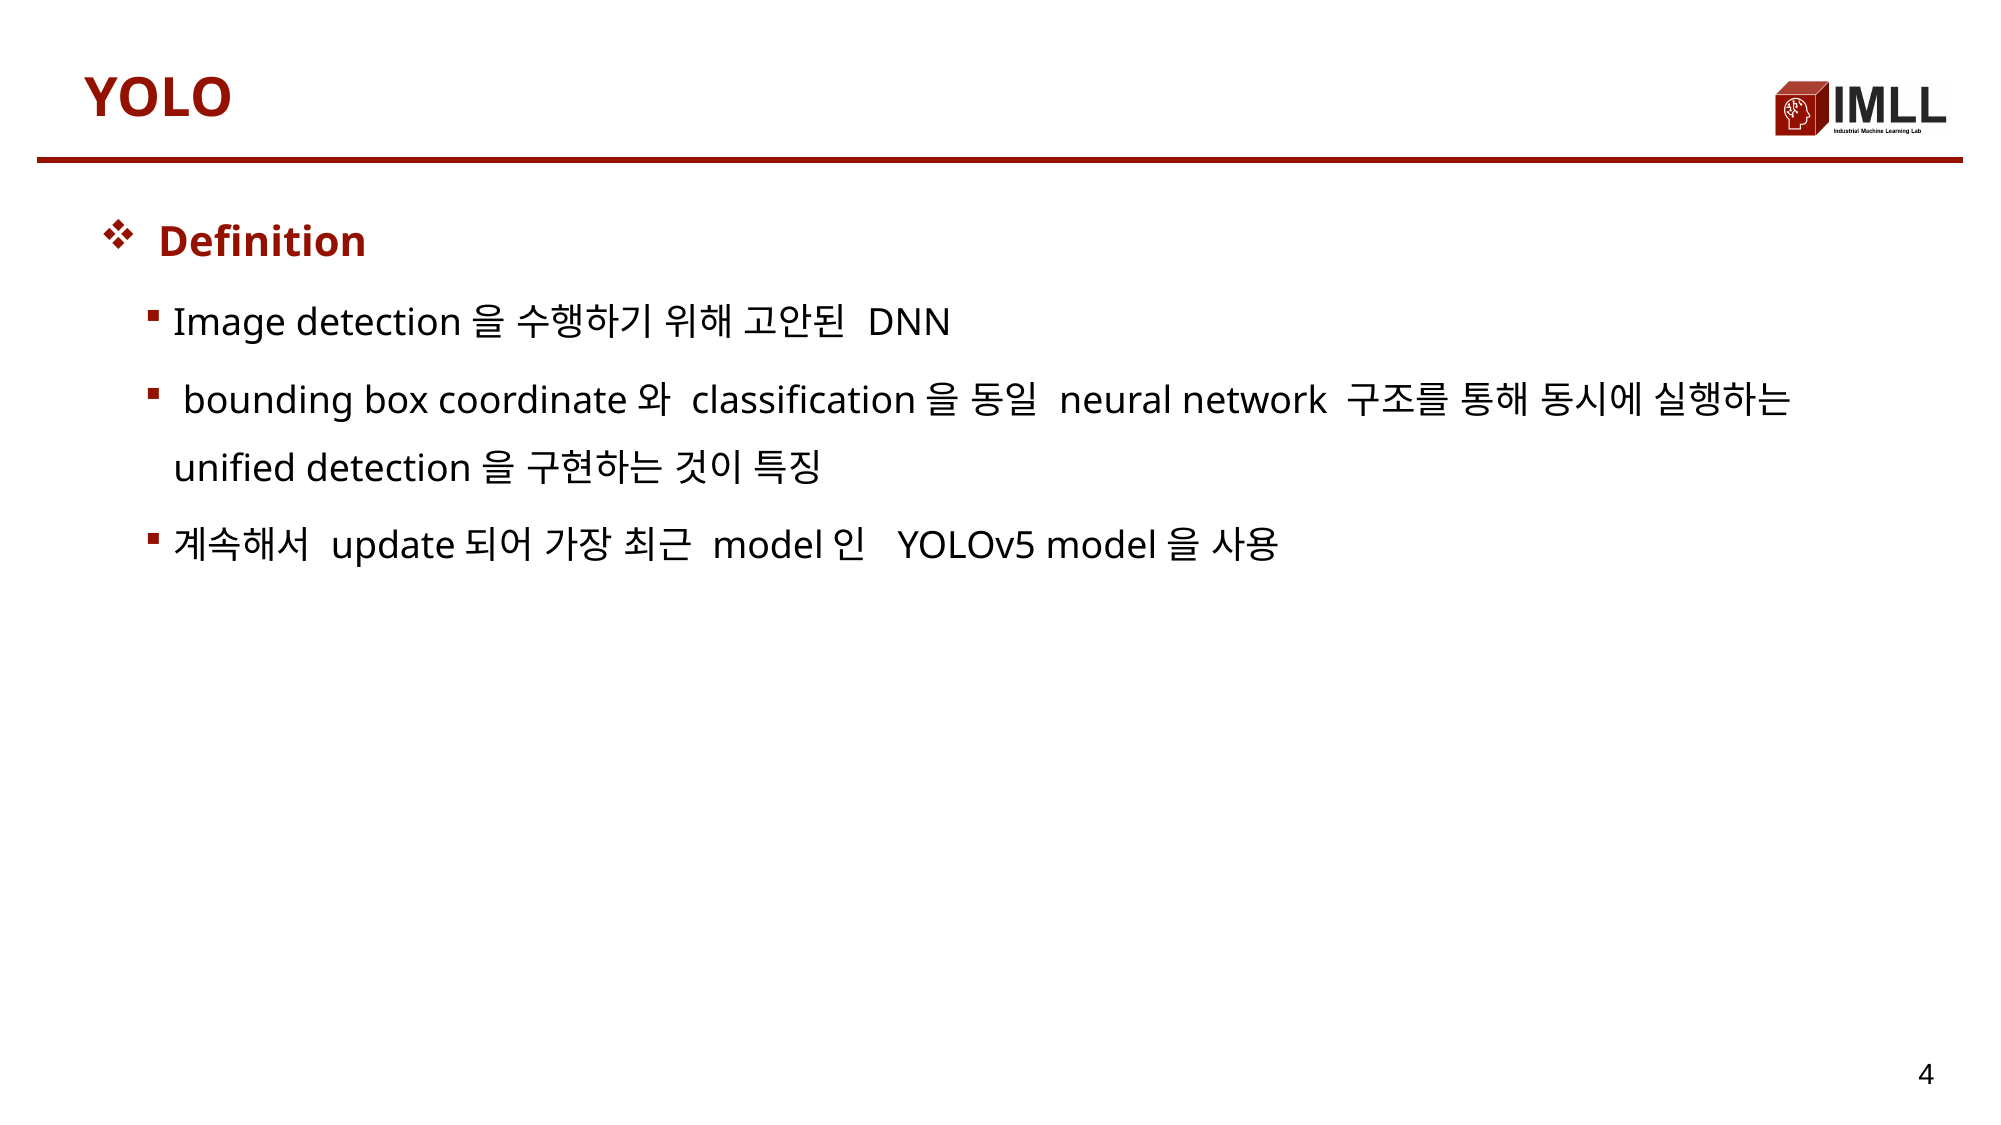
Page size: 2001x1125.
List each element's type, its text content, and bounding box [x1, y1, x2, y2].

title YOLO [69, 59, 1950, 138]
slide_number 4 [1412, 1042, 1950, 1103]
list Definition Image detection을 수행하기 위해 고안된 DNN bounding box coordinate와 classification을 동일 neural network 구조를 통해 동시에 실행하는 unified detection을 구현하는 것이 특징 계속해서 update되어 가장 최근 model인 YOLOv5 model을 사용 [69, 182, 1950, 1014]
